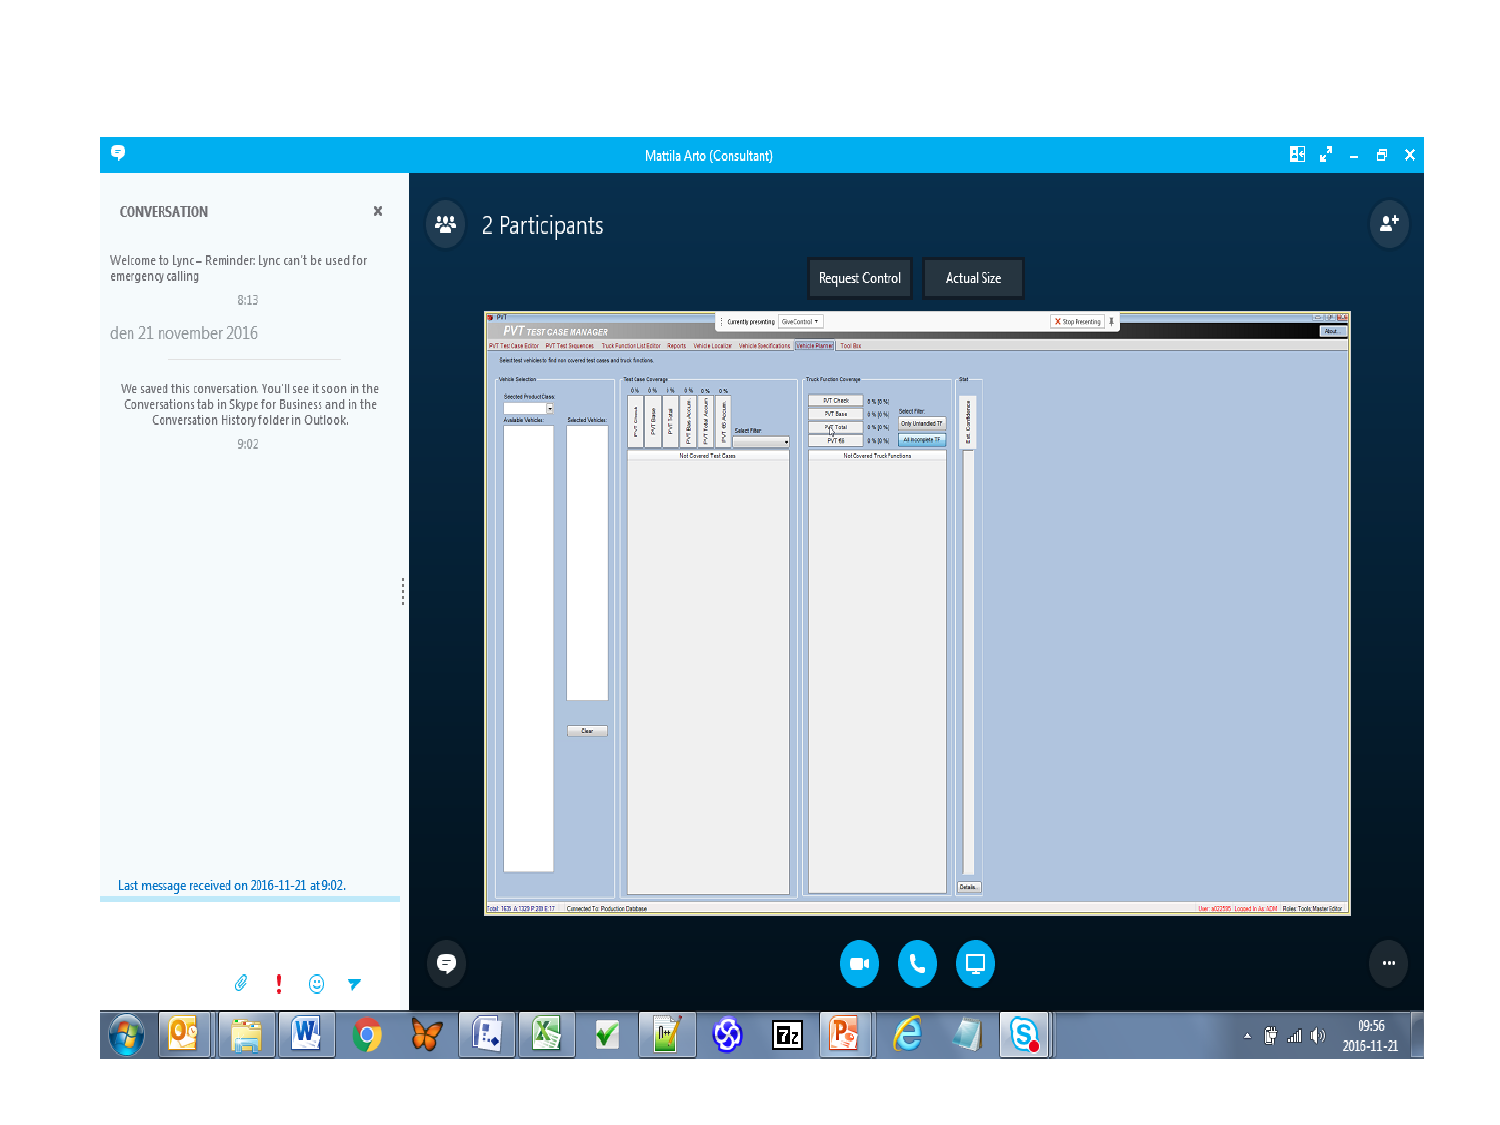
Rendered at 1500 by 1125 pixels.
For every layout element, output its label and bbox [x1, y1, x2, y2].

picture [100, 174, 1424, 1059]
picture [112, 146, 124, 158]
picture [1291, 147, 1297, 155]
